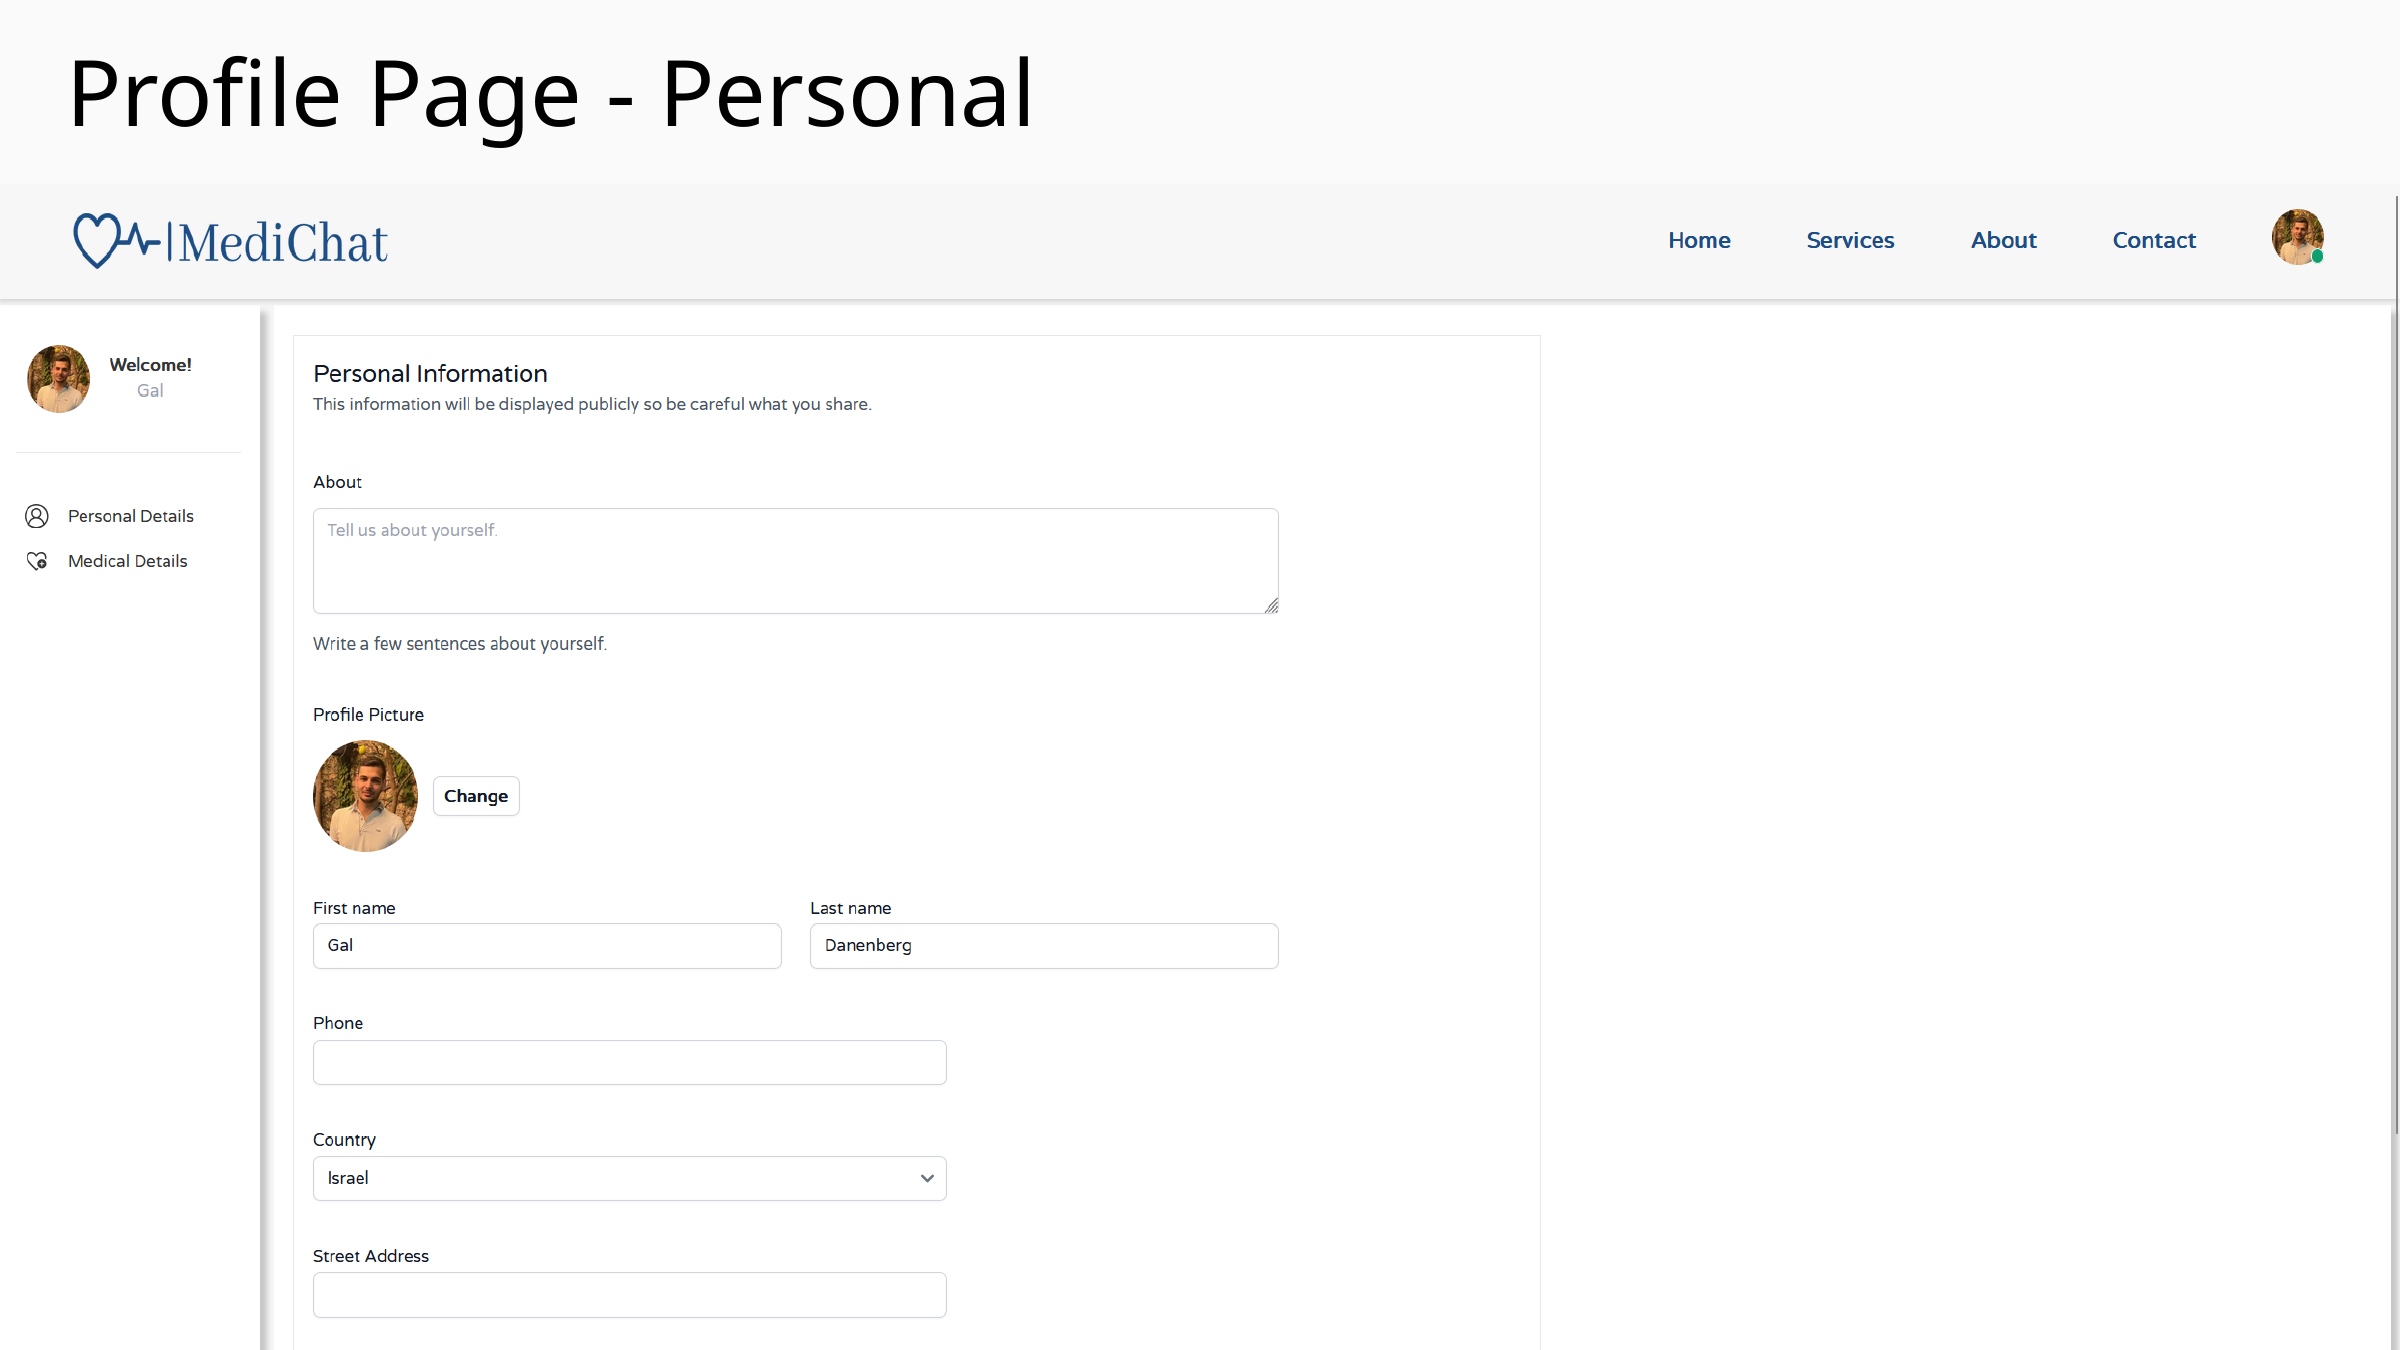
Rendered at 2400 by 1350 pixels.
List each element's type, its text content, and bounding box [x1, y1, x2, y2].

picture [0, 184, 2400, 1350]
text_box Profile Page - Personal [51, 13, 2217, 175]
